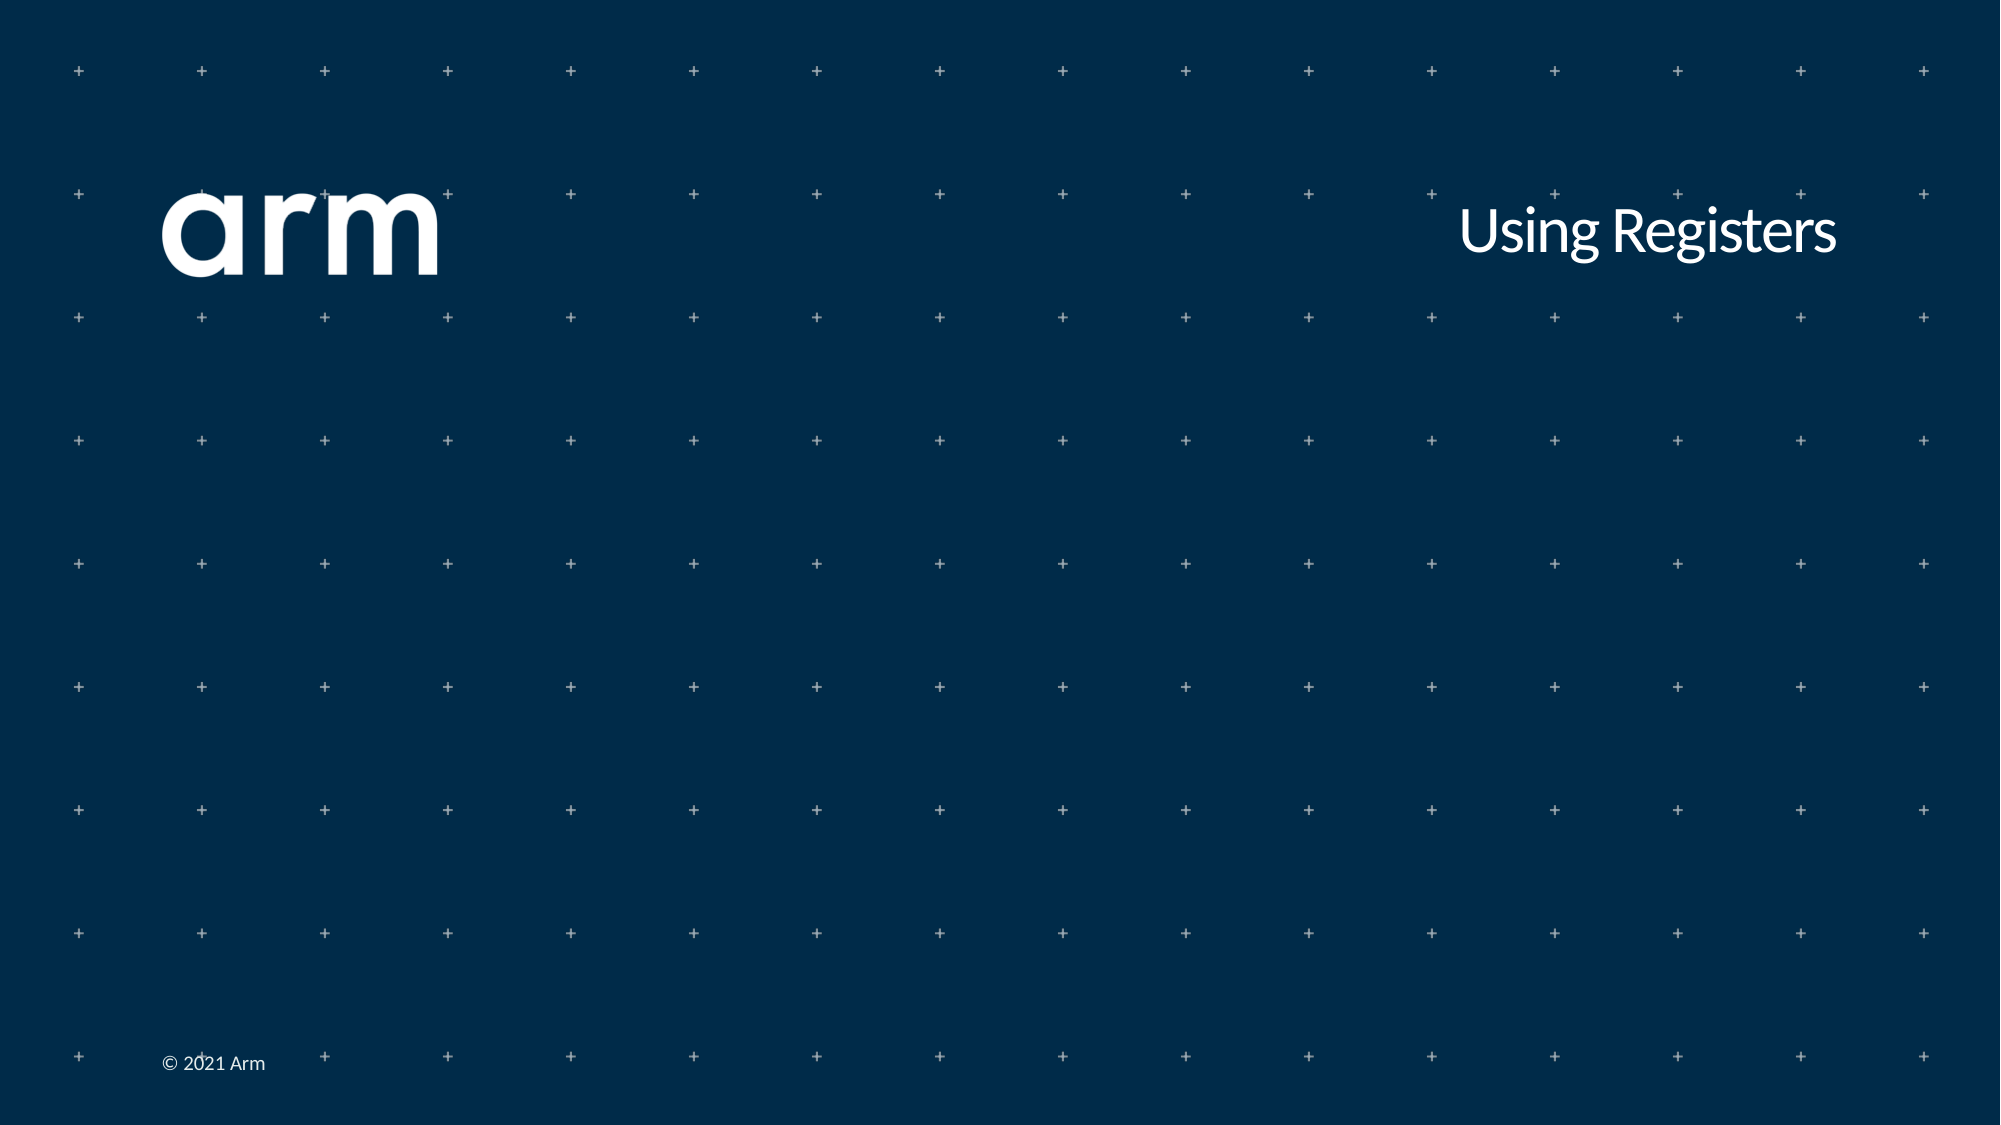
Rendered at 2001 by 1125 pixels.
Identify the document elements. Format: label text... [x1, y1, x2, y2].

picture [160, 191, 440, 279]
title Using Registers [822, 198, 1839, 621]
